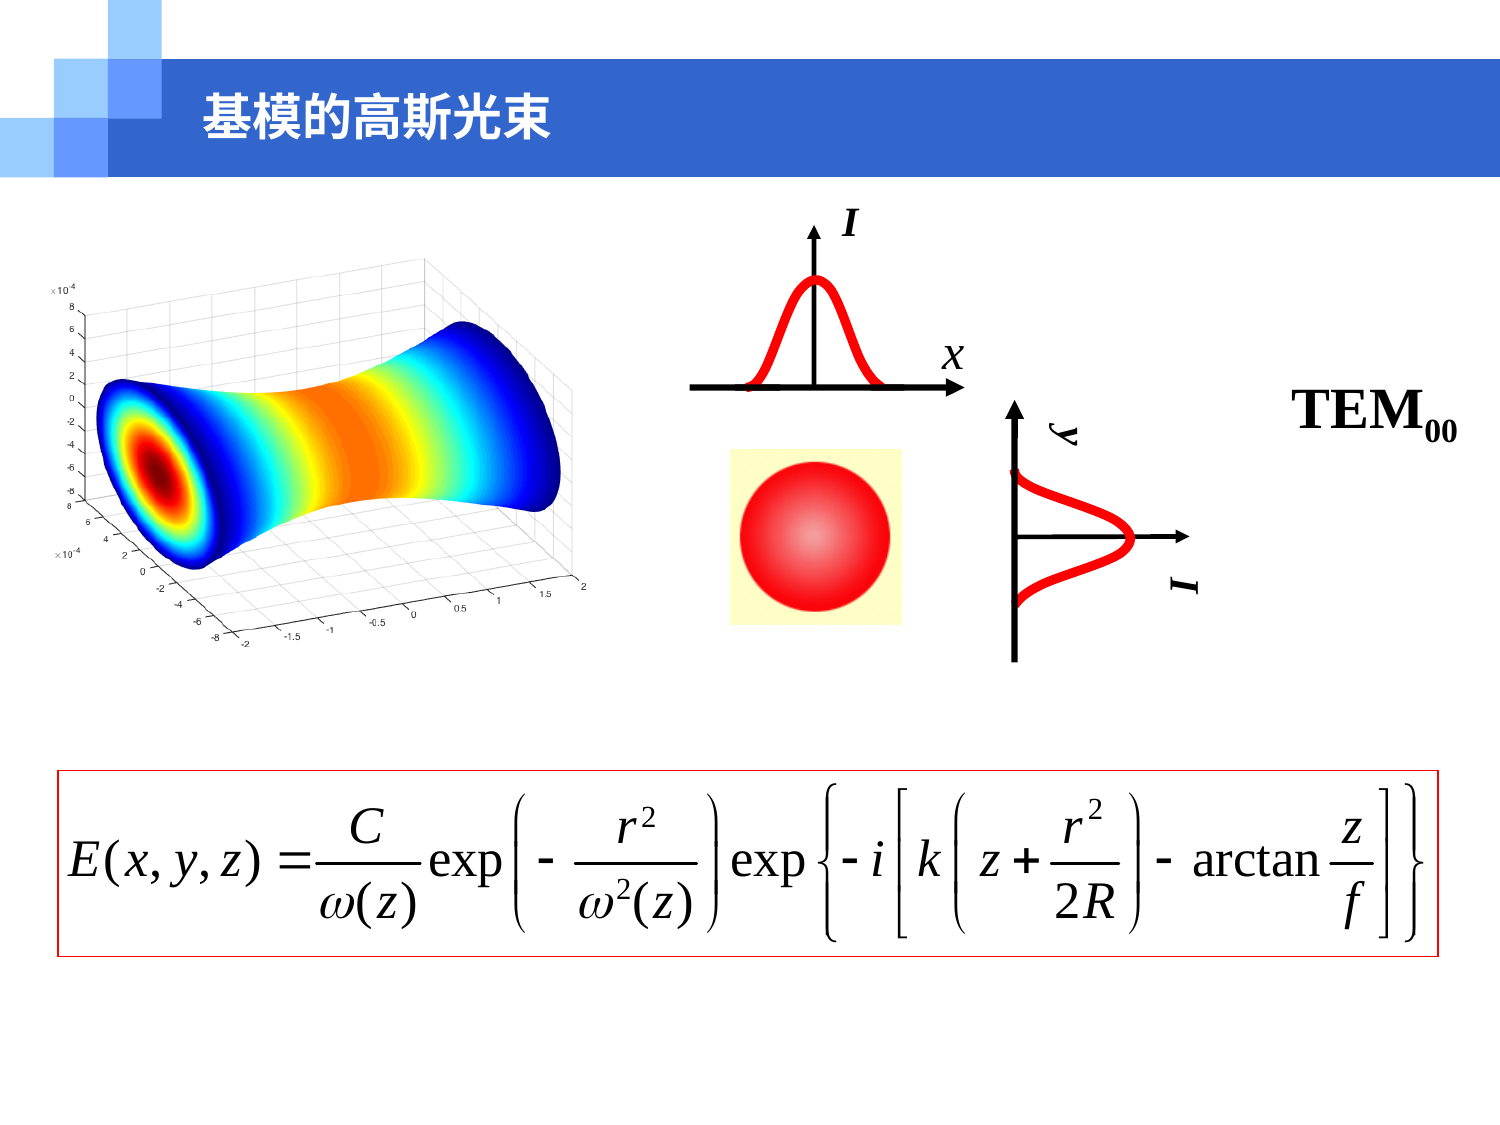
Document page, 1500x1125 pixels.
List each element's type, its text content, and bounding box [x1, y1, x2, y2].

title 基模的高斯光束 [187, 75, 1400, 155]
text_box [689, 187, 1500, 663]
picture [2, 224, 631, 682]
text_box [58, 771, 1438, 956]
